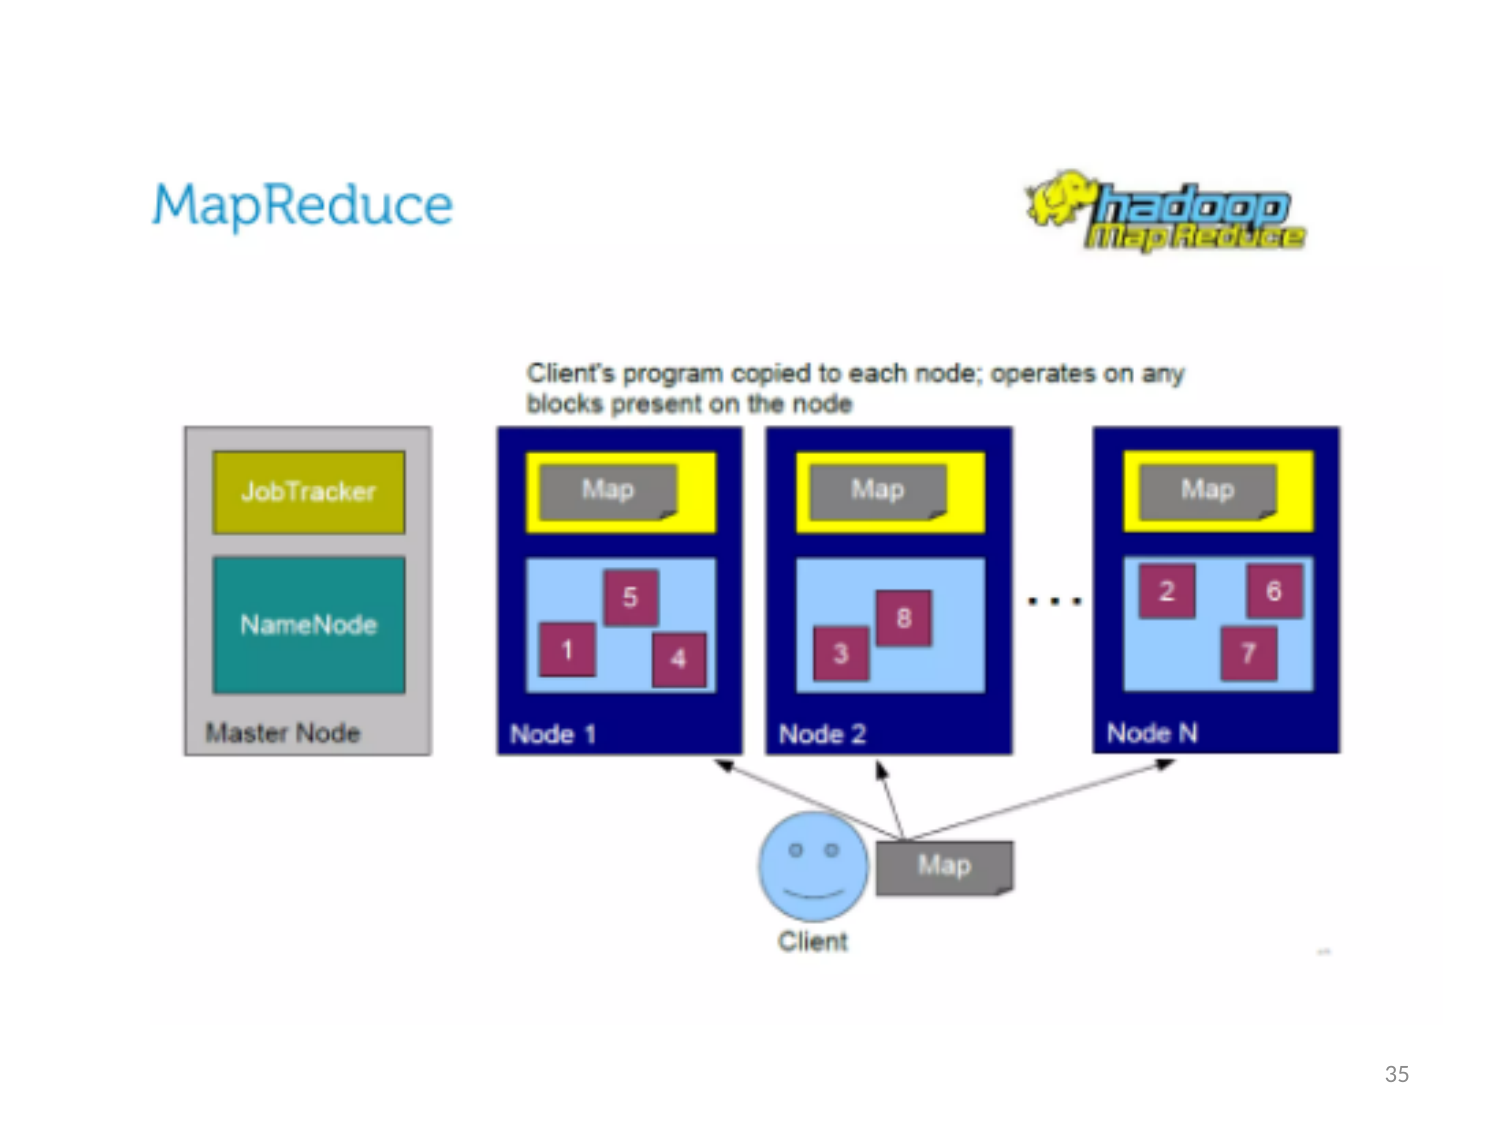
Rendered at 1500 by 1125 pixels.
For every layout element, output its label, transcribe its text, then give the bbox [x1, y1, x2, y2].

slide_number 35 [1074, 1042, 1425, 1103]
picture [106, 137, 1451, 1026]
